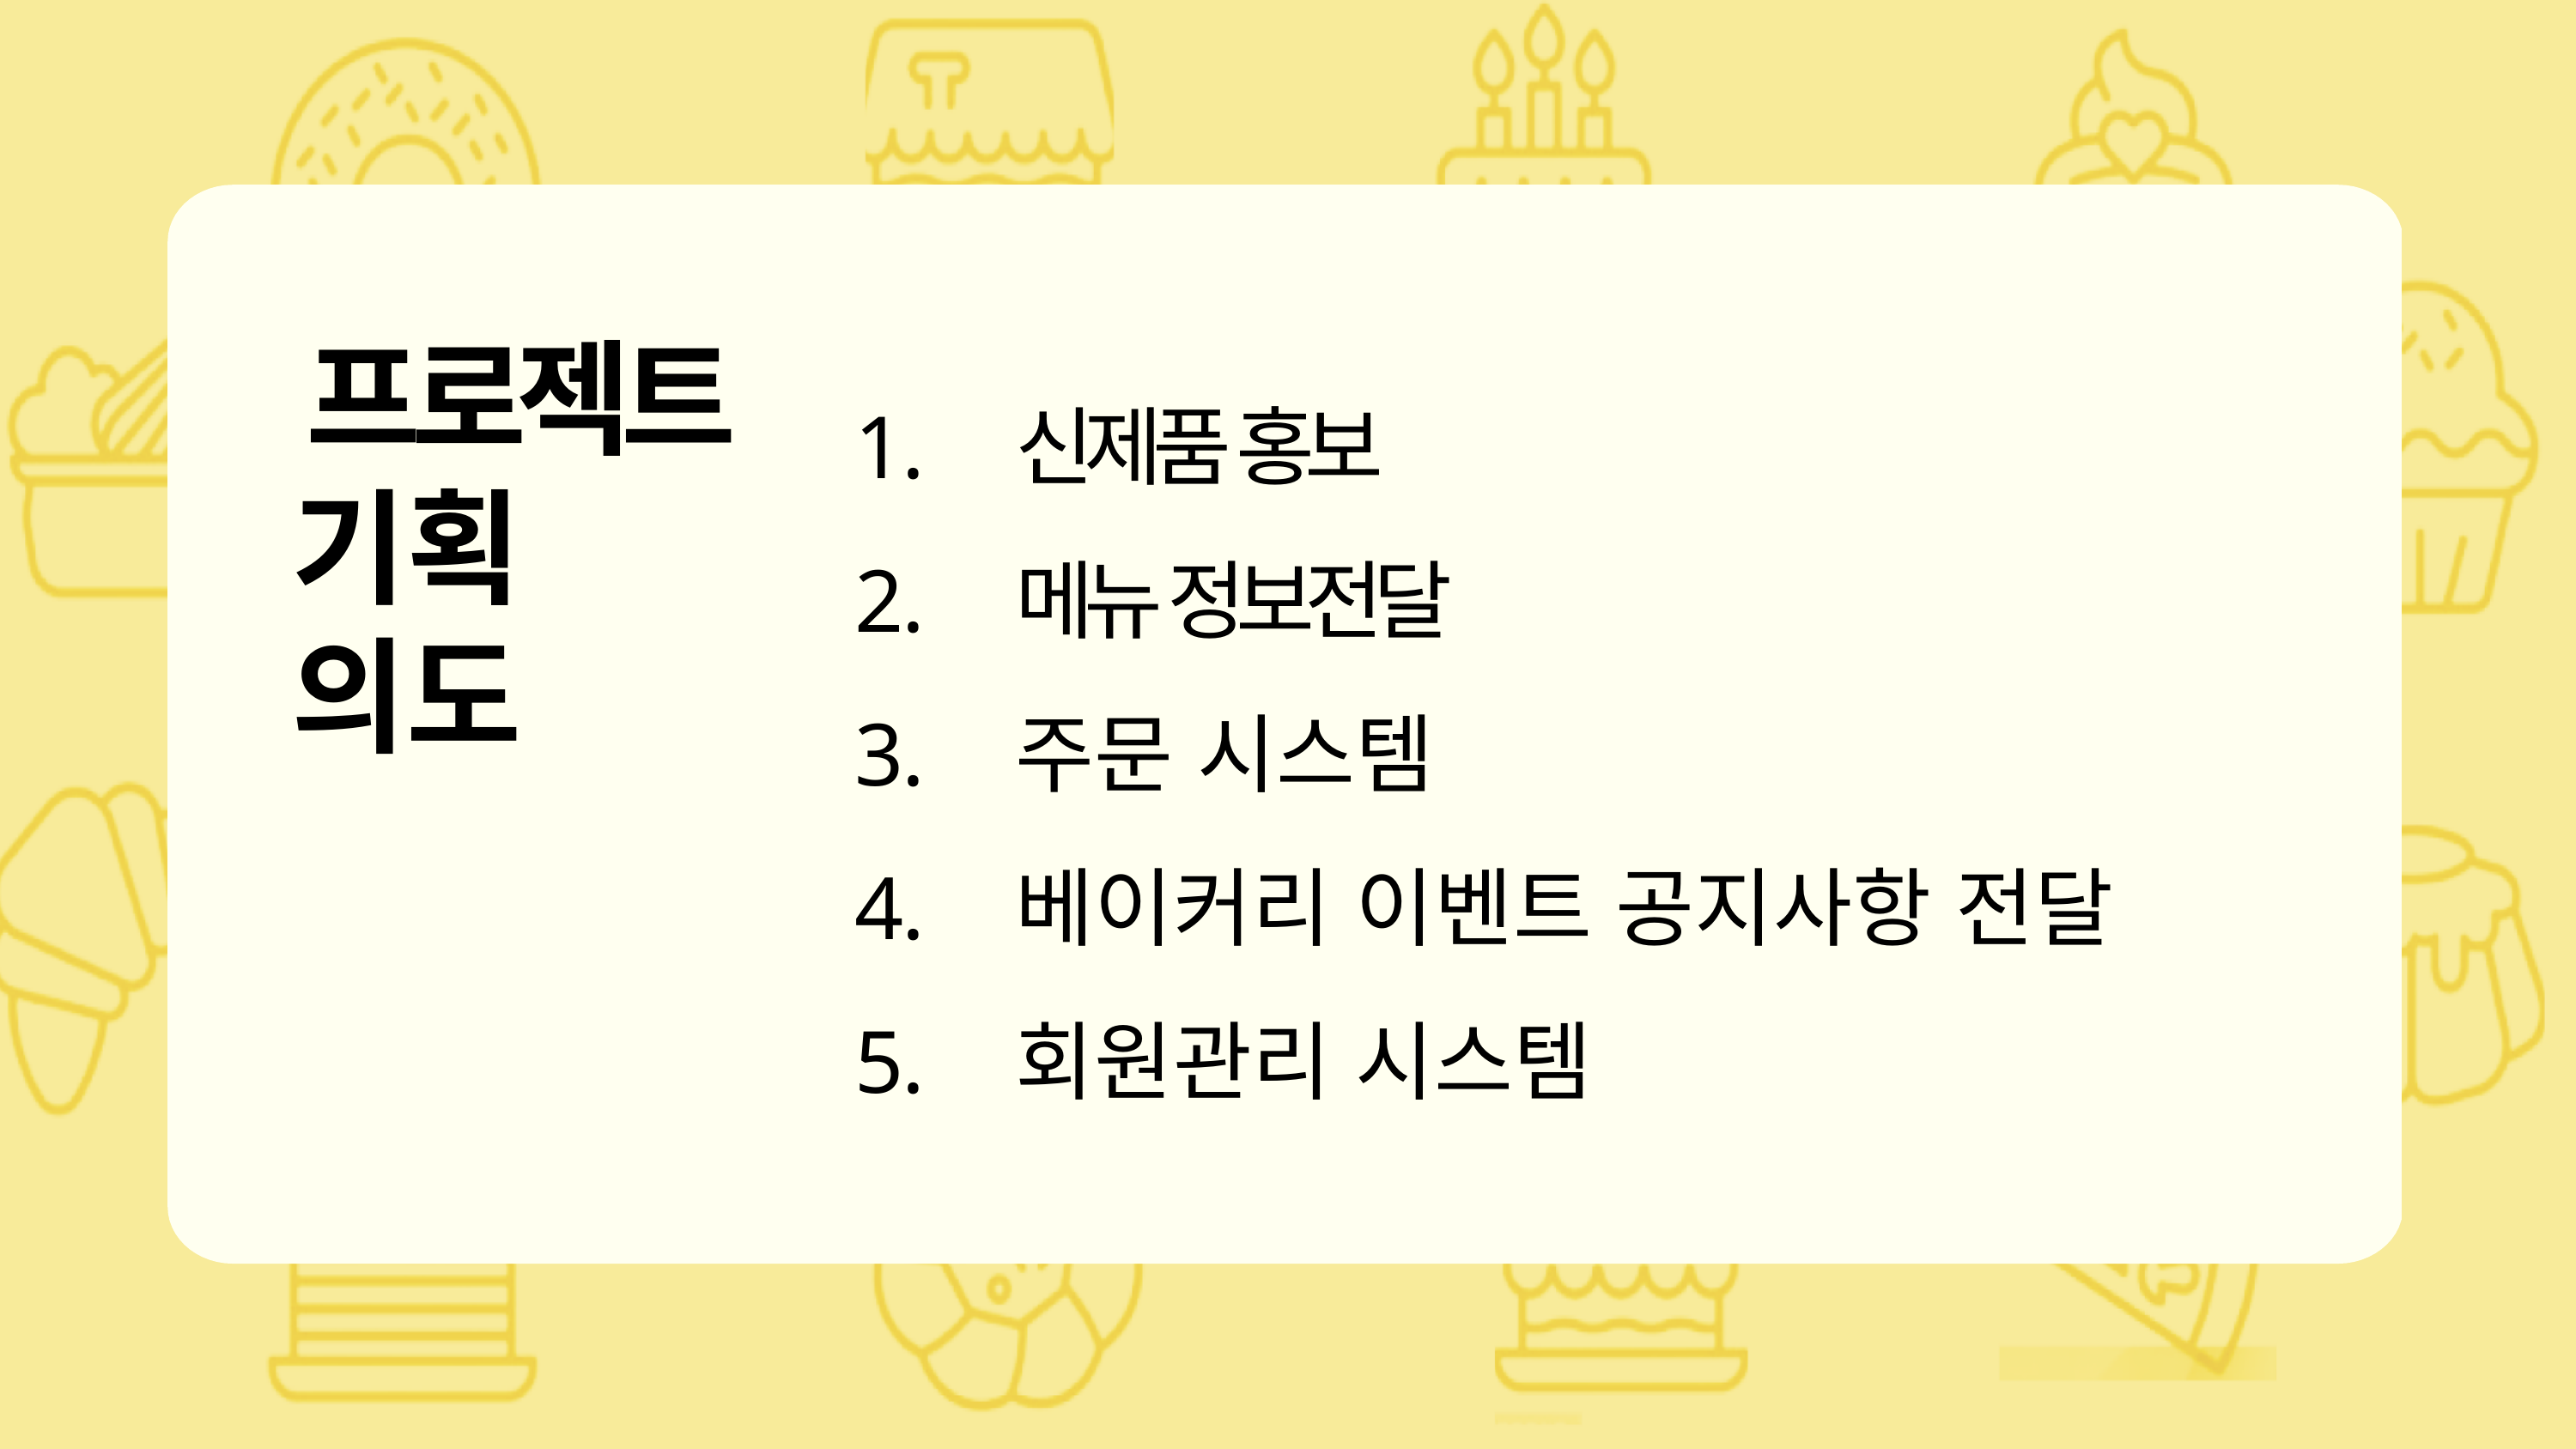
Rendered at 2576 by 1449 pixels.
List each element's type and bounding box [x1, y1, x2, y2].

text_box [0, 0, 2576, 1449]
